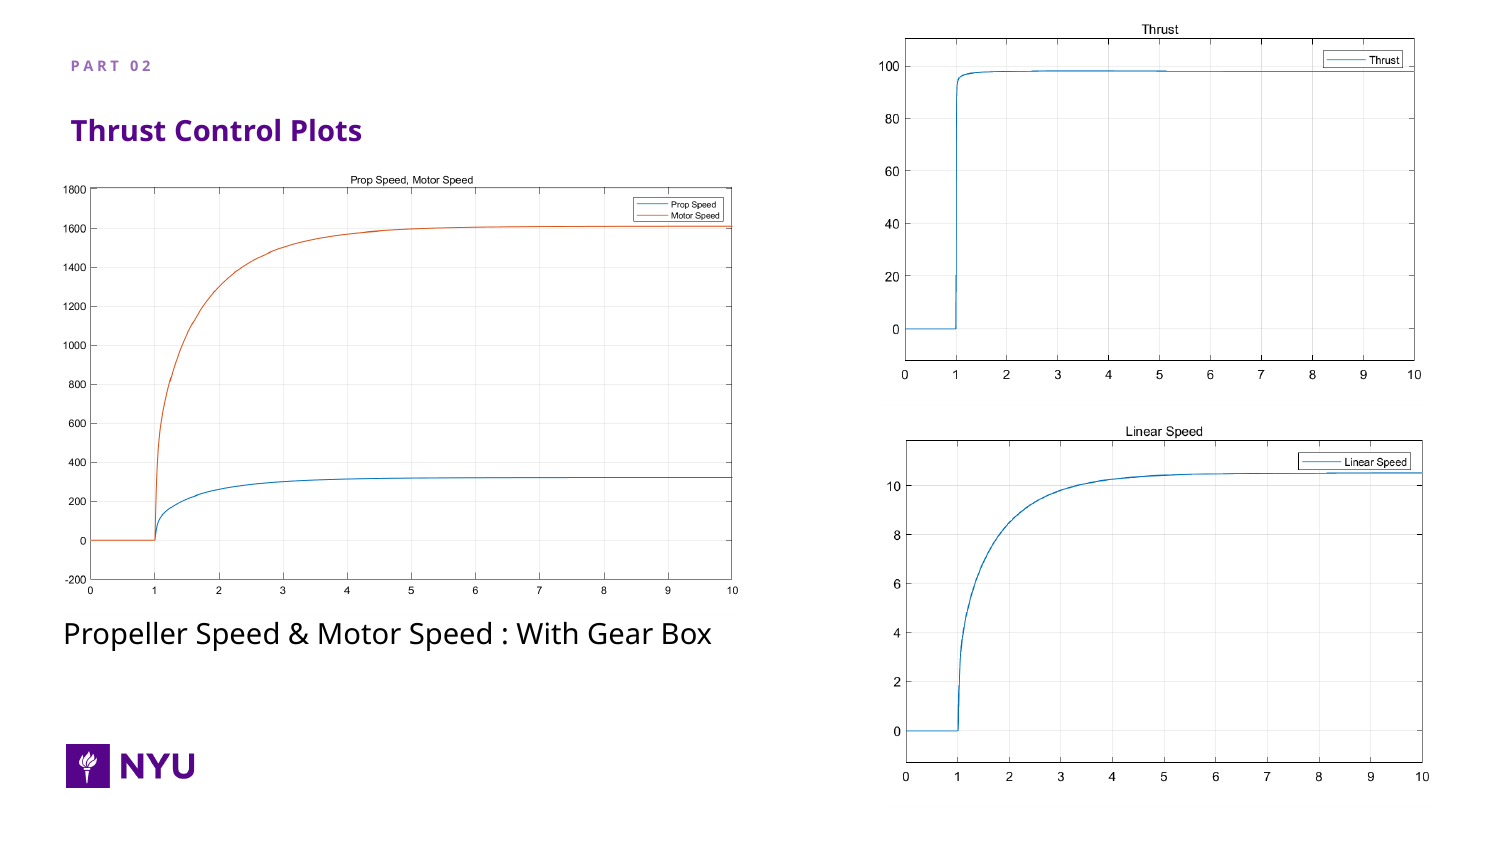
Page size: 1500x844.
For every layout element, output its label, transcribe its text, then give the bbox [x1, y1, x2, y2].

picture [885, 421, 1434, 810]
text_box Propeller Speed & Motor Speed : With Gear Box [48, 600, 782, 666]
picture [60, 171, 743, 617]
subtitle Thrust Control Plots [55, 92, 748, 213]
picture [877, 19, 1426, 408]
picture [66, 744, 195, 788]
text_box P A R T 0 2 [55, 41, 456, 92]
